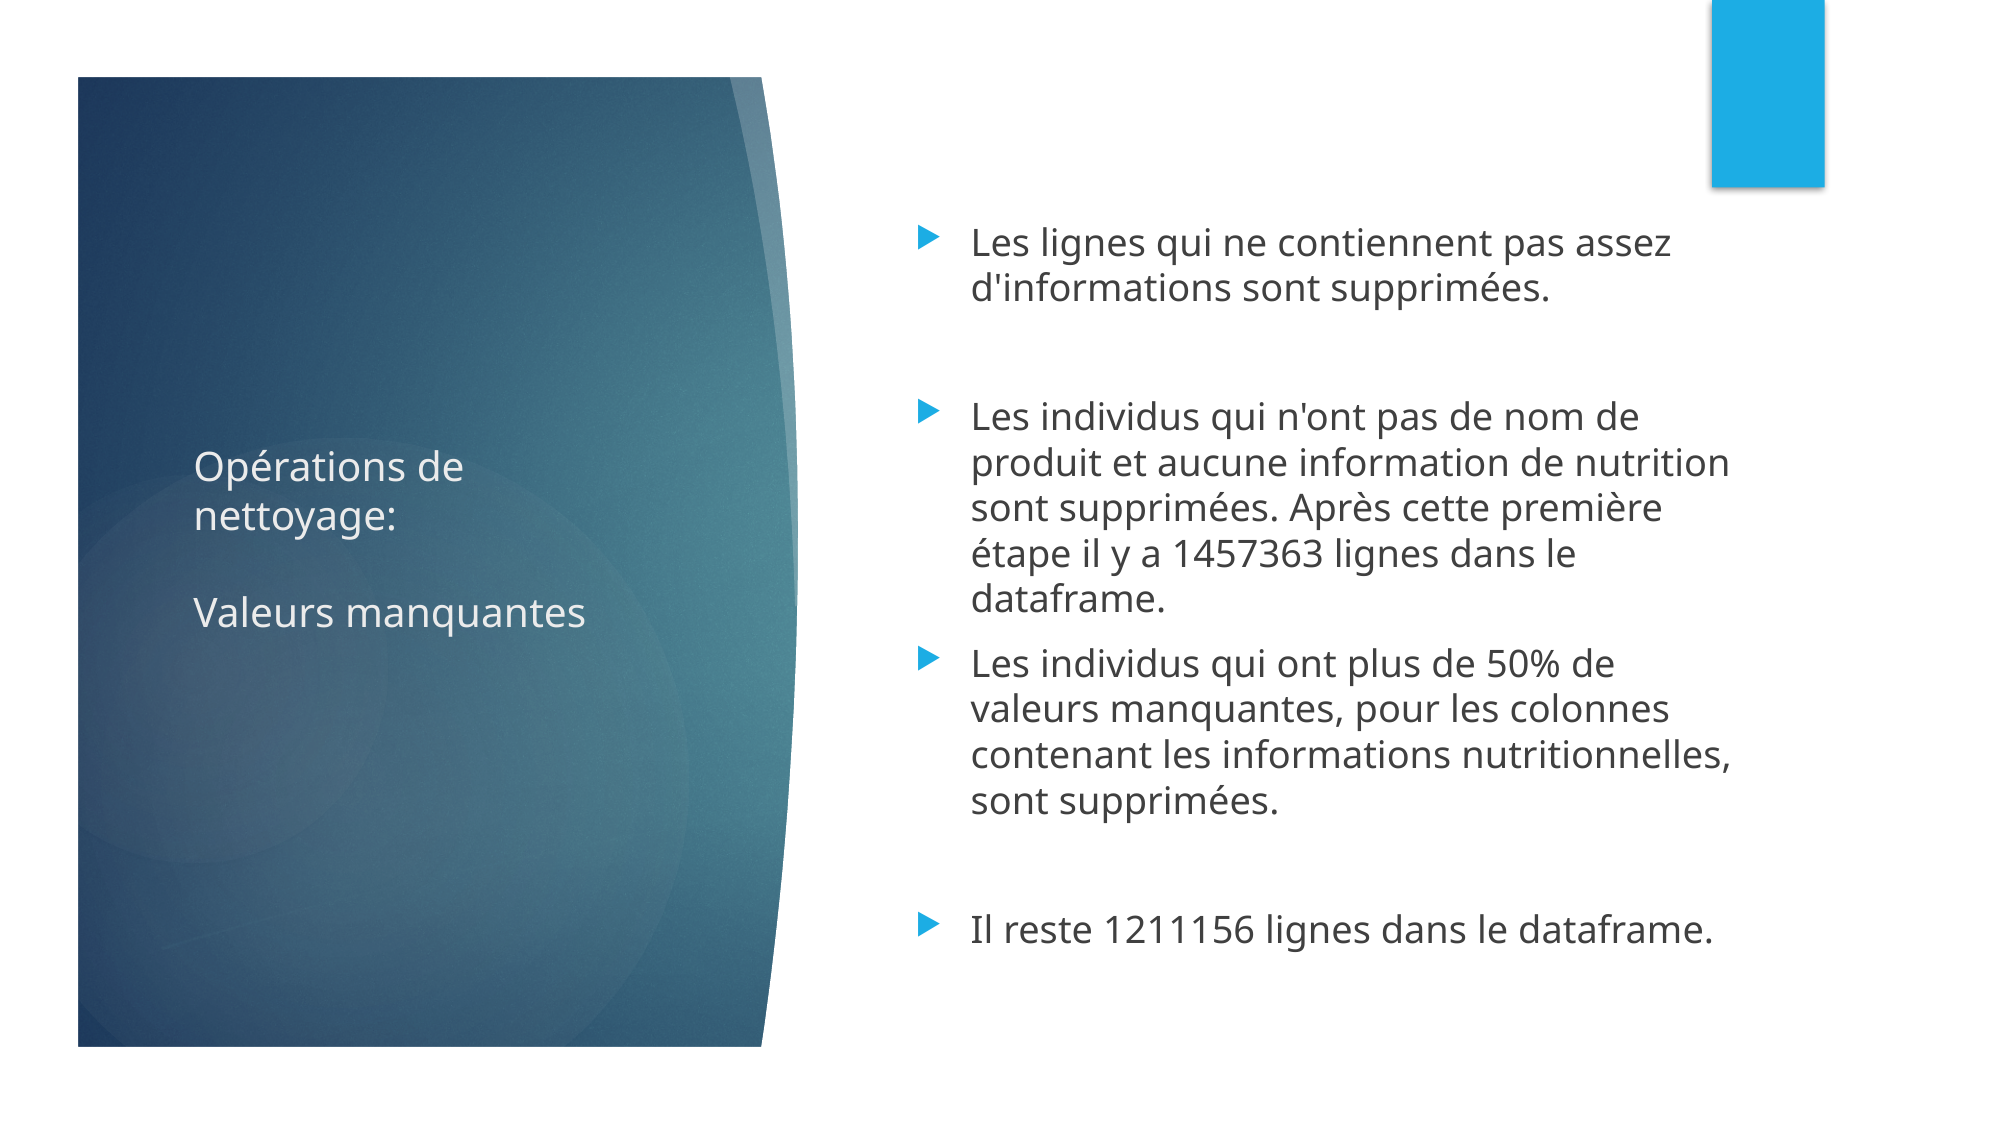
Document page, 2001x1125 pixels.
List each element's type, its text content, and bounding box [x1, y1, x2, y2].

list Les lignes qui ne contiennent pas assez d'informations sont supprimées. Les individus qui n'ont pas de nom de produit et aucune information de nutrition sont supprimées. Après cette première étape il y a 1457363 lignes dans le dataframe. Les individus qui ont plus de 50% de valeurs manquantes, pour les colonnes contenant les informations nutritionnelles, sont supprimées. Il reste 1211156 lignes dans le dataframe. [900, 209, 1752, 960]
title Opérations de nettoyage: Valeurs manquantes [178, 431, 637, 694]
